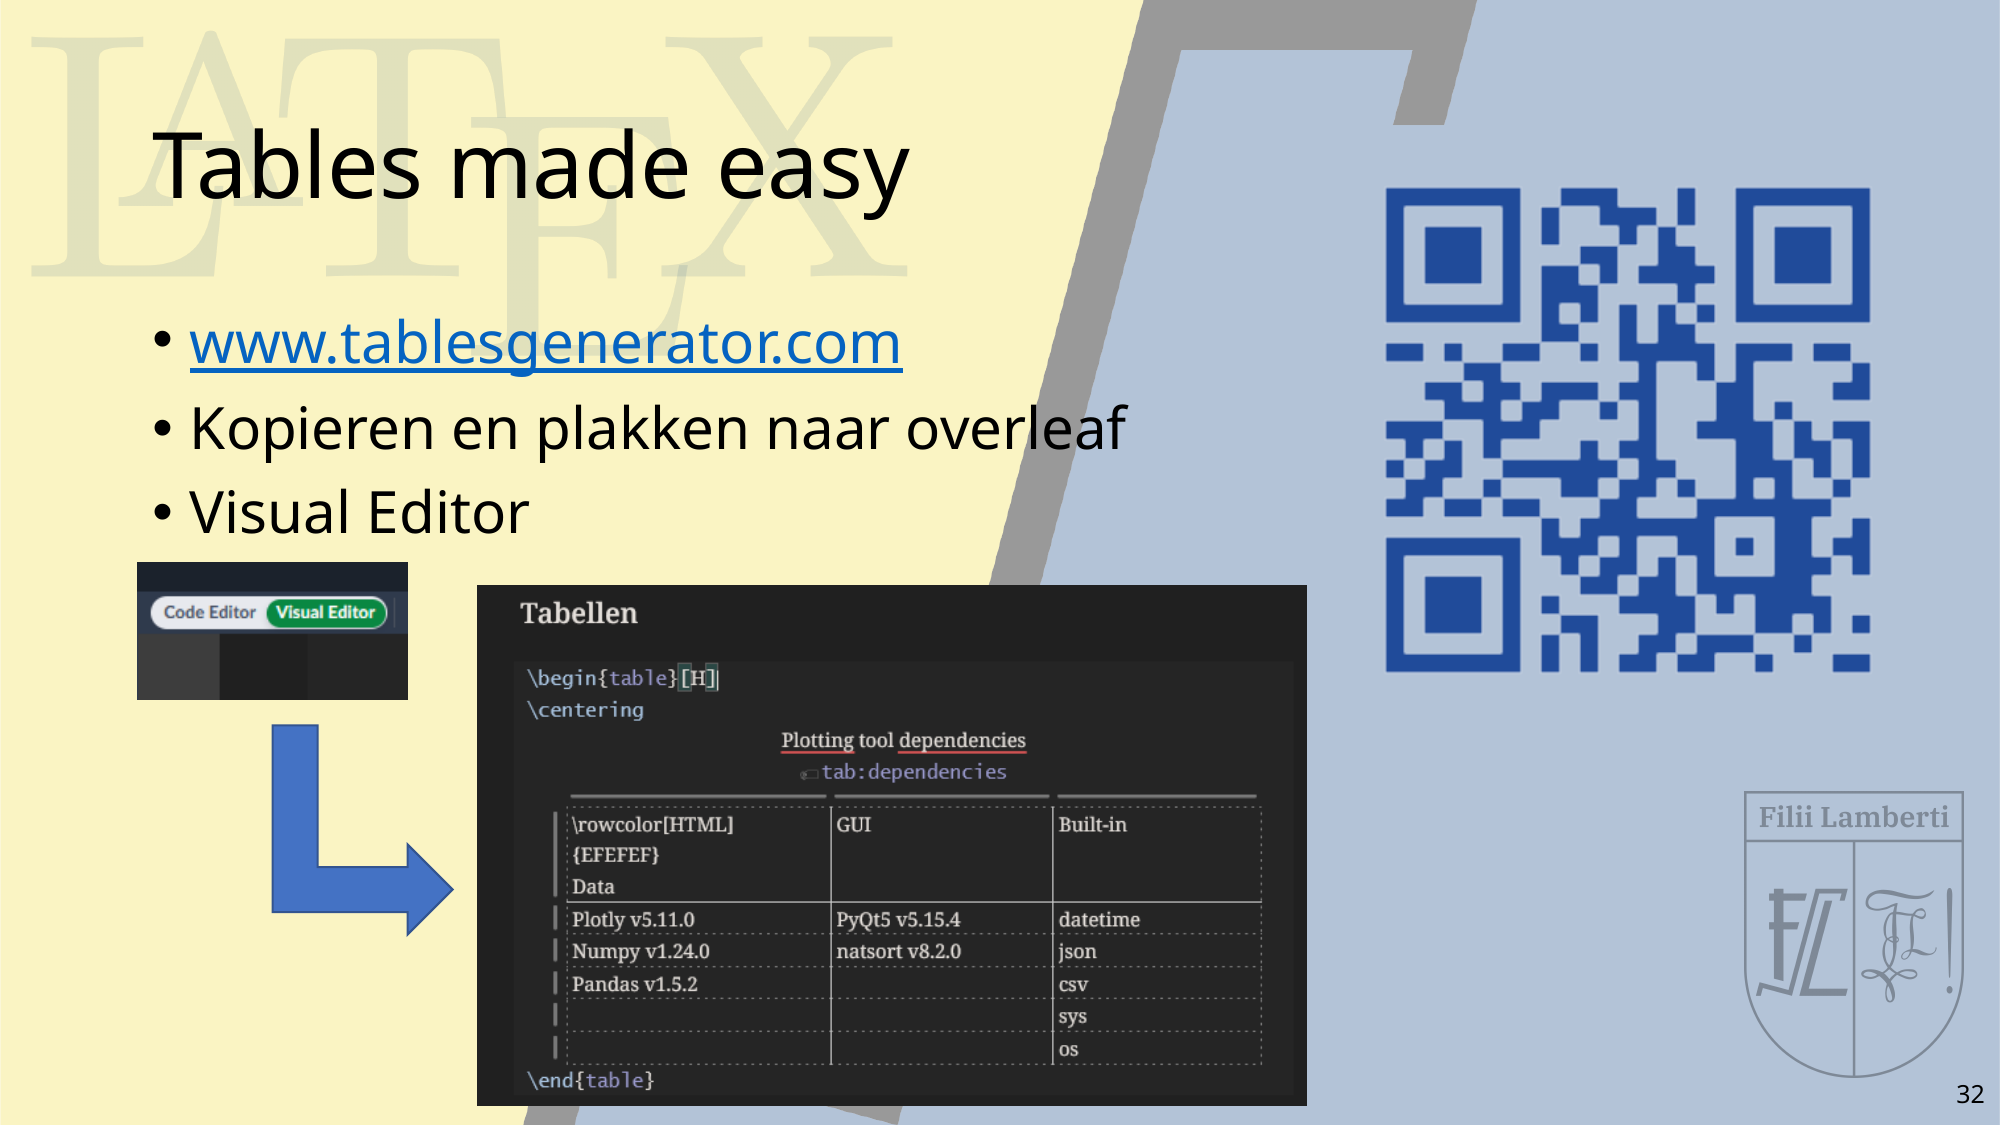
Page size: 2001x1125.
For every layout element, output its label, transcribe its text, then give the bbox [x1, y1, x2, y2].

title Tables made easy [137, 59, 1863, 278]
text_box [271, 724, 455, 938]
picture [0, 0, 2000, 1125]
list www.tablesgenerator.com Kopieren en plakken naar overleaf Visual Editor [137, 299, 1863, 1014]
slide_number 32 [1550, 1065, 2000, 1125]
